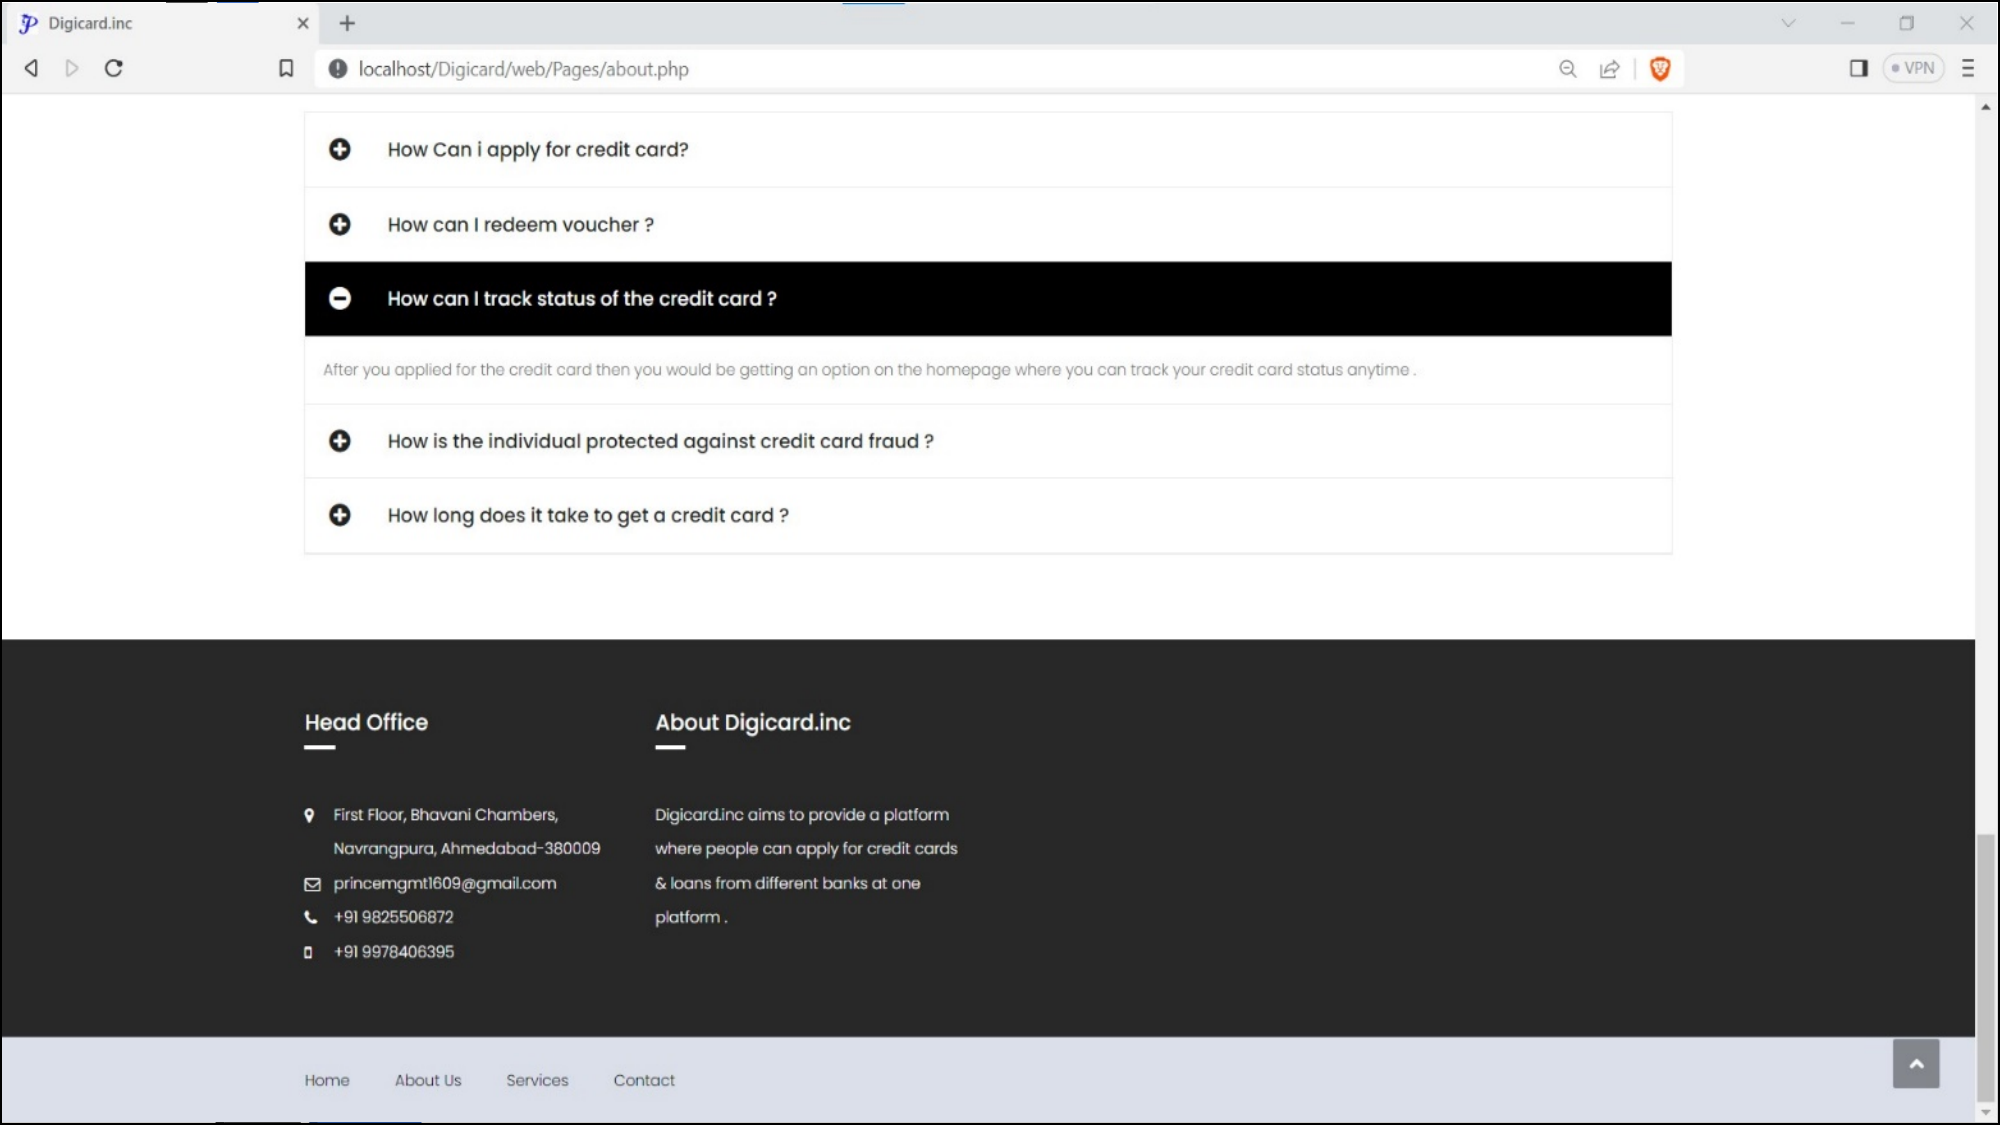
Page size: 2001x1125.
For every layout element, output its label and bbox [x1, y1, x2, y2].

text_box [0, 0, 2000, 1125]
